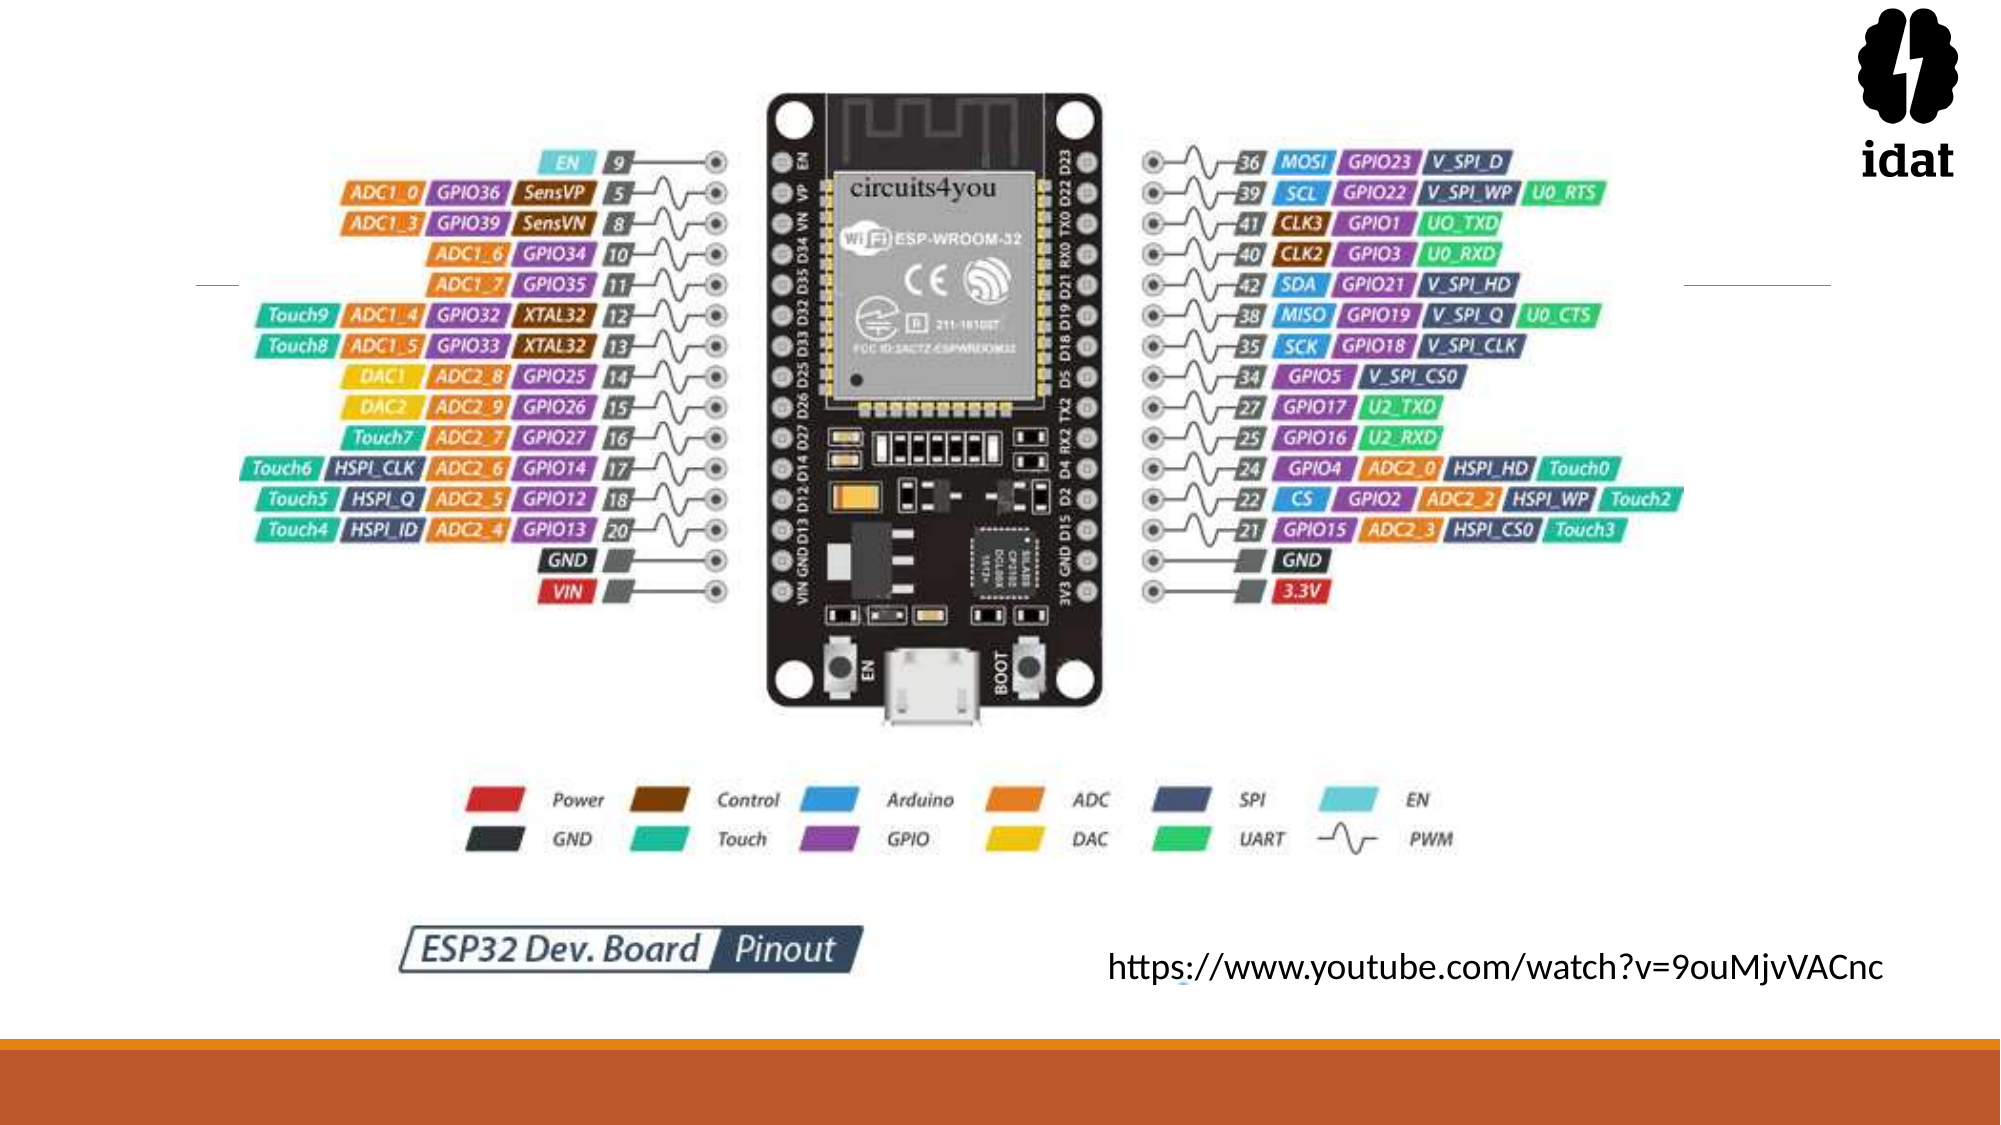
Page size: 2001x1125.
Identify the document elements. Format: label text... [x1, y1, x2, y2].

picture [1815, 0, 2000, 185]
picture [238, 91, 1685, 985]
text_box https://www.youtube.com/watch?v=9ouMjvVACnc [1092, 934, 2000, 995]
